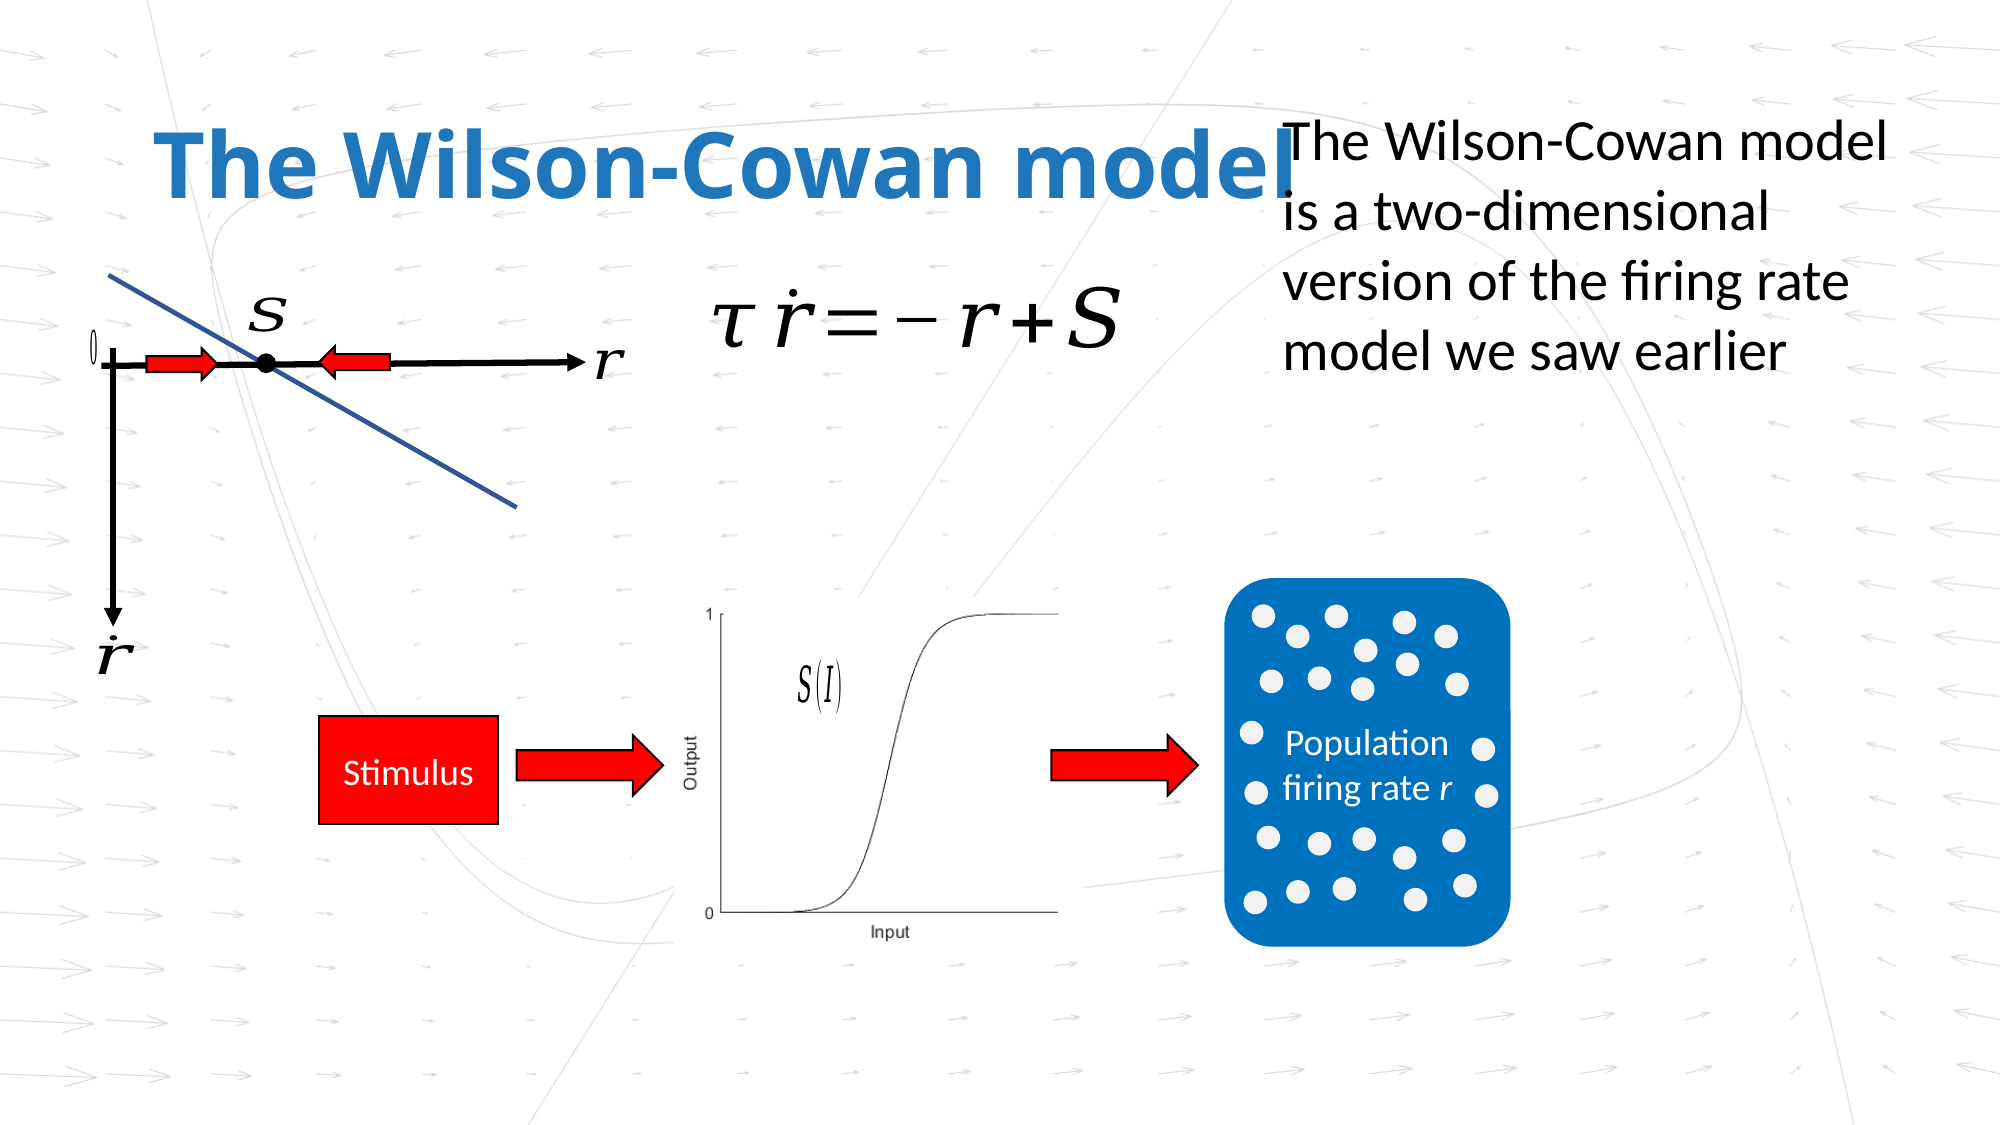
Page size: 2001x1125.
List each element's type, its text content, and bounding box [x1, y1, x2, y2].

title The Wilson-Cowan model [137, 59, 1863, 278]
text_box Stimulus [318, 715, 499, 825]
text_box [89, 275, 629, 688]
text_box [1084, 732, 1200, 798]
text_box [515, 732, 665, 798]
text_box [1225, 579, 1510, 946]
text_box The Wilson-Cowan model is a two-dimensional version of the firing rate model we saw earlier [1268, 95, 1911, 390]
picture [674, 597, 1084, 946]
